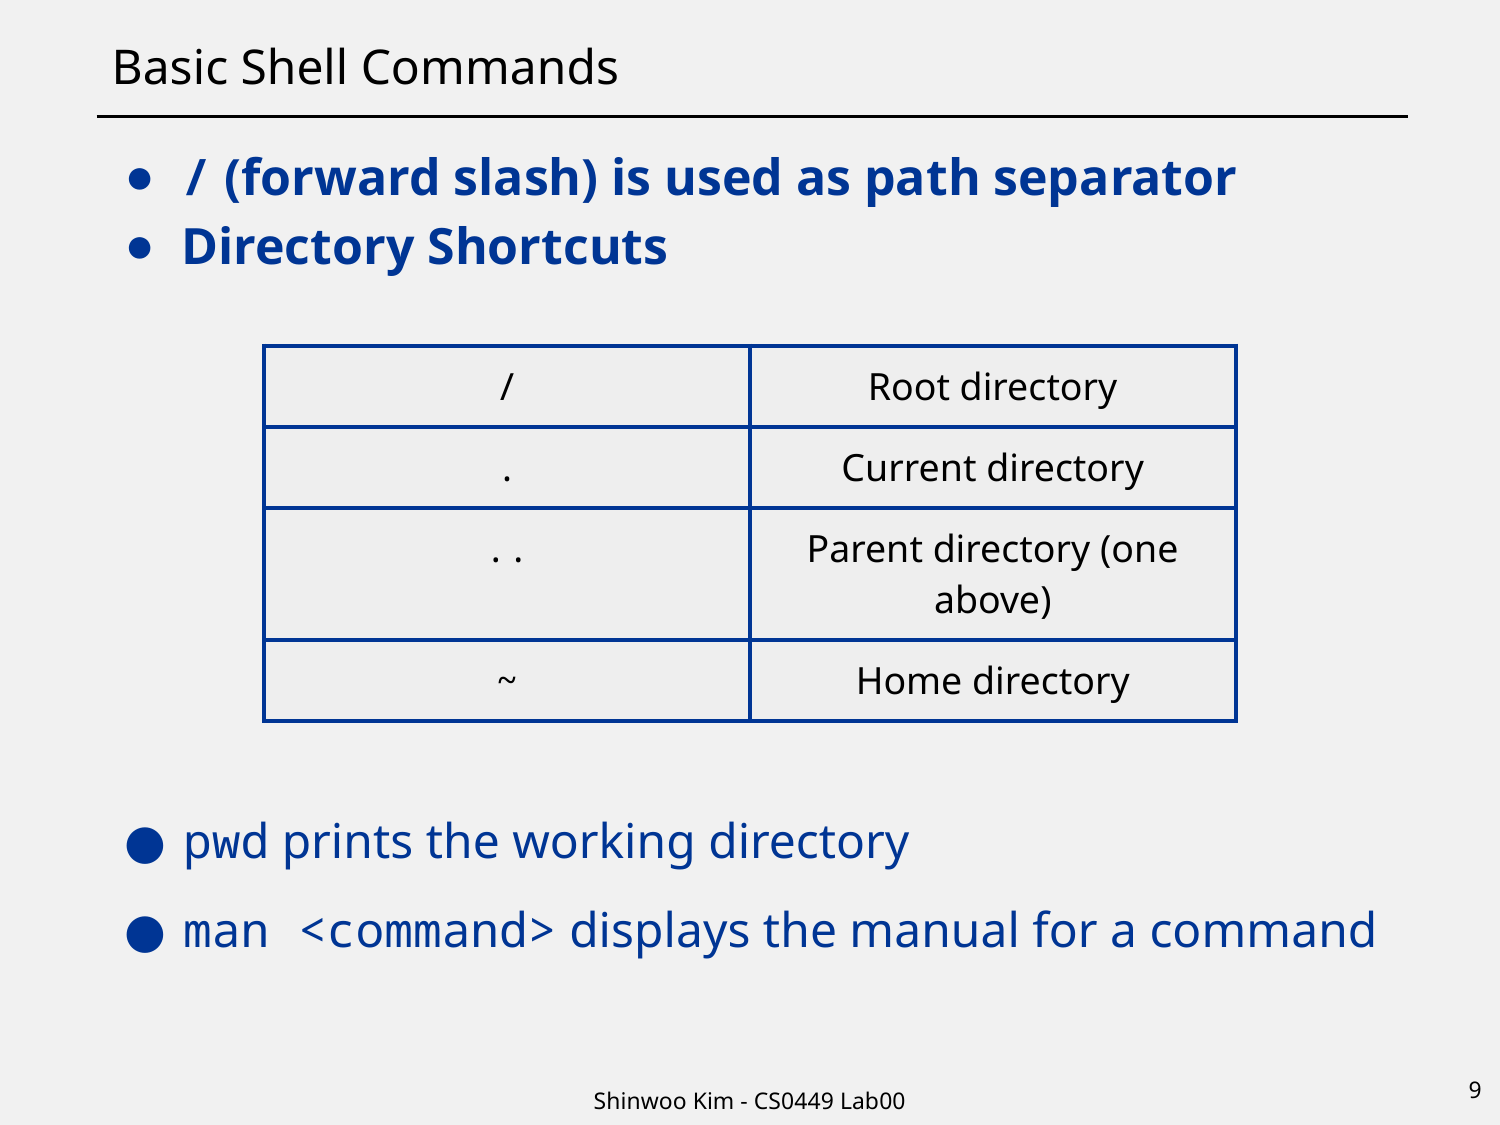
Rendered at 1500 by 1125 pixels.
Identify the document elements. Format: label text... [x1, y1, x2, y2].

table_cell Current directory [752, 429, 1234, 506]
table_cell ~ [266, 642, 748, 719]
table_cell . [266, 429, 748, 506]
slide_number 9 [1343, 1060, 1500, 1125]
title Basic Shell Commands [93, 4, 1407, 114]
table_cell Parent directory (one above) [752, 510, 1234, 638]
footer Shinwoo Kim - CS0449 Lab00 [496, 1065, 1004, 1125]
table_cell Home directory [752, 642, 1234, 719]
list / (forward slash) is used as path separator Directory Shortcuts [95, 134, 1407, 346]
table_header Root directory [752, 348, 1234, 425]
table_header / [266, 348, 748, 425]
table_cell .. [266, 510, 748, 638]
text_box pwd prints the working directory man <command> displays the manual for a command [94, 779, 1406, 991]
